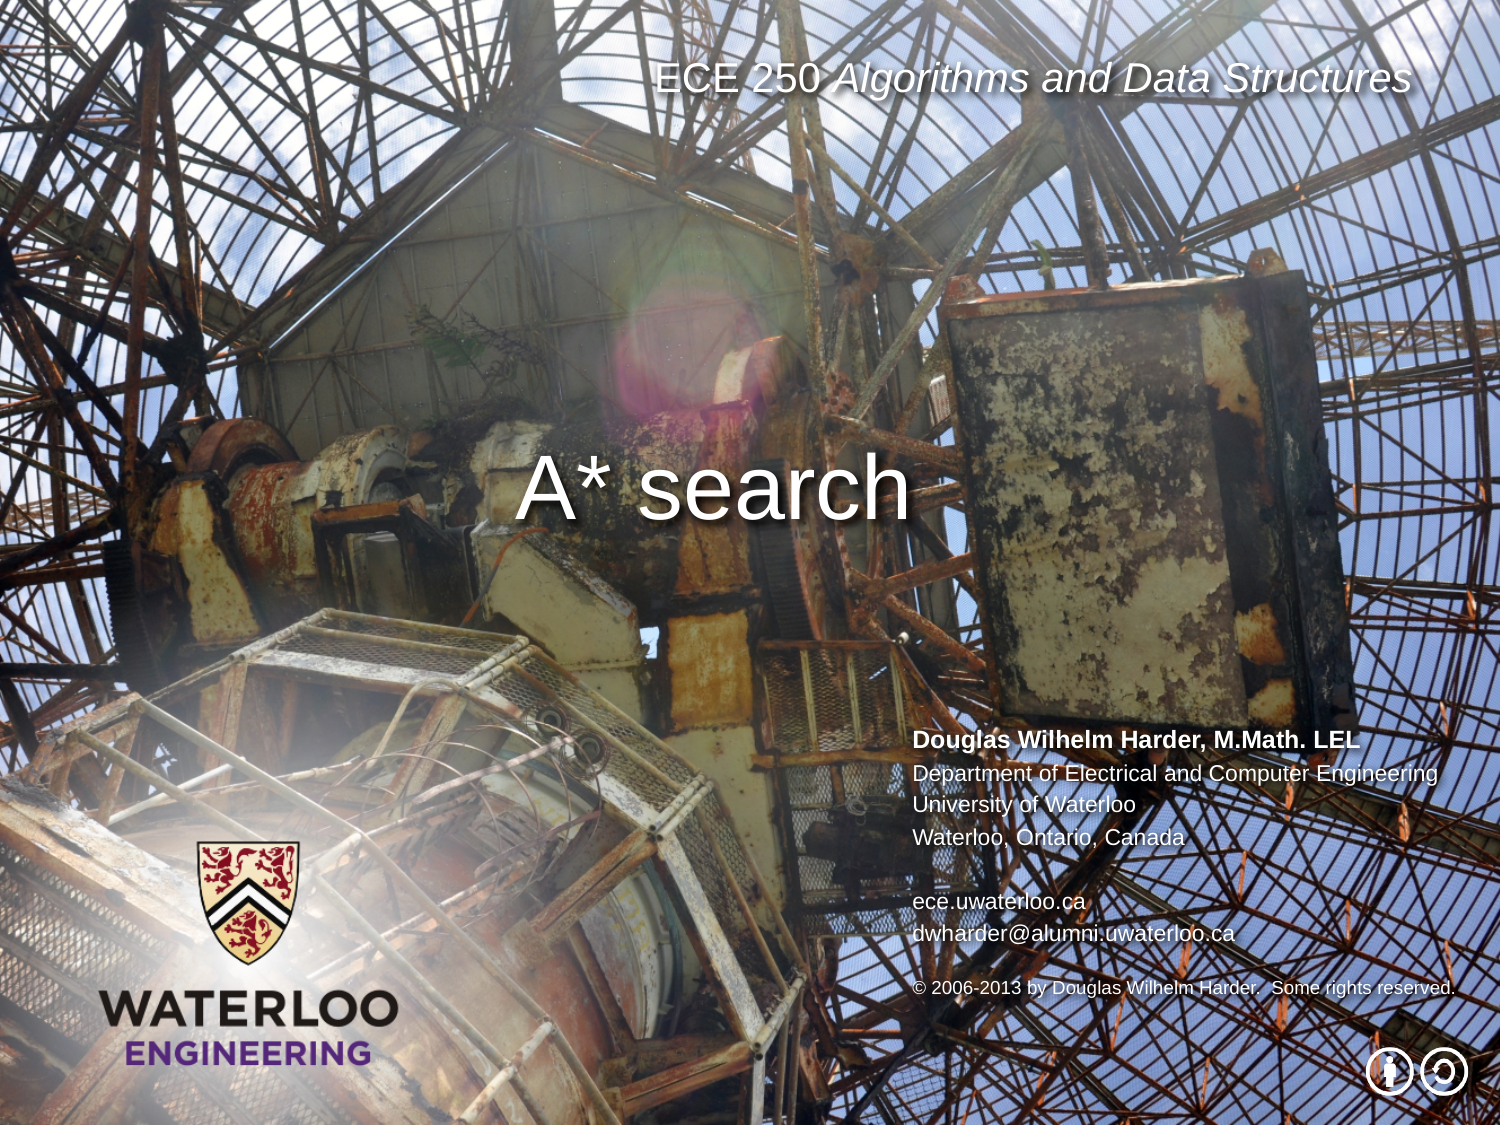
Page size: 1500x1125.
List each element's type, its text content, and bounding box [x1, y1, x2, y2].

text_box A* search [123, 420, 1305, 546]
picture [0, 0, 1500, 1125]
